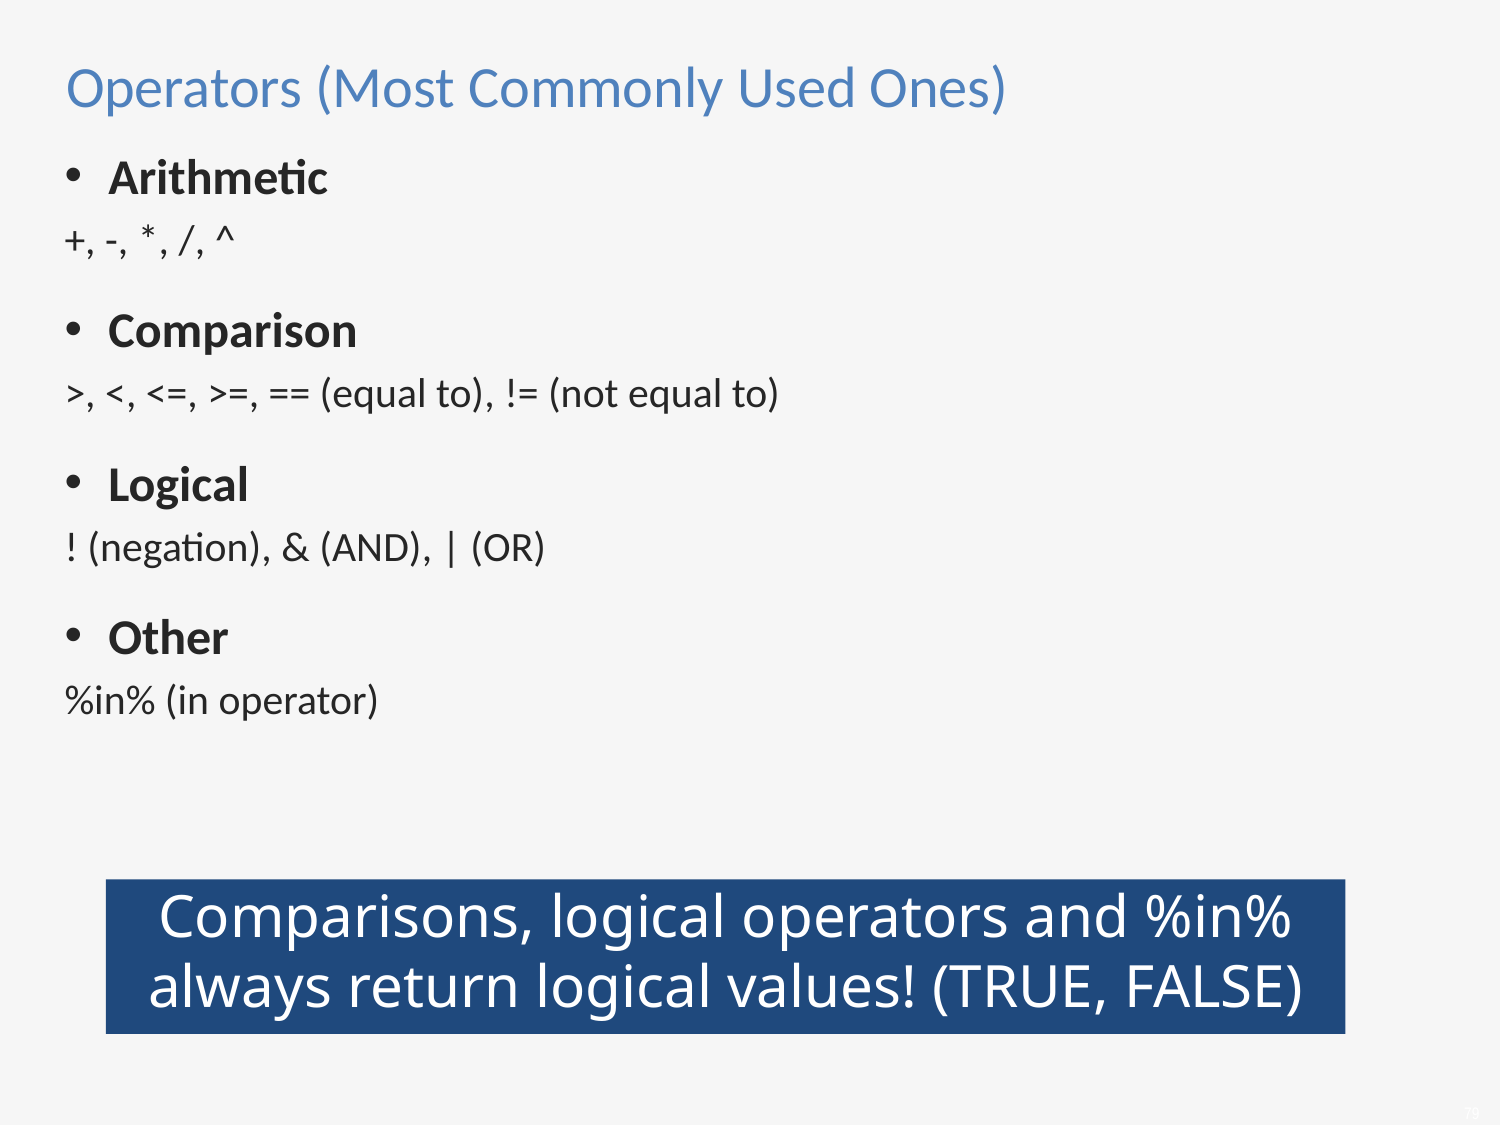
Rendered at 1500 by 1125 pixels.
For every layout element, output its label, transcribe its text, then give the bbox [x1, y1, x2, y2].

text_box Comparisons, logical operators and %in% always return logical values! (TRUE, FALSE) [105, 879, 1346, 1034]
title Operators (Most Commonly Used Ones) [42, 56, 1346, 121]
list Arithmetic +, -, *, /, ^ Comparison >, <, <=, >=, == (equal to), != (not equal to) Logical ! (negation), & (AND), | (OR) Other %in% (in operator) [64, 144, 1436, 985]
